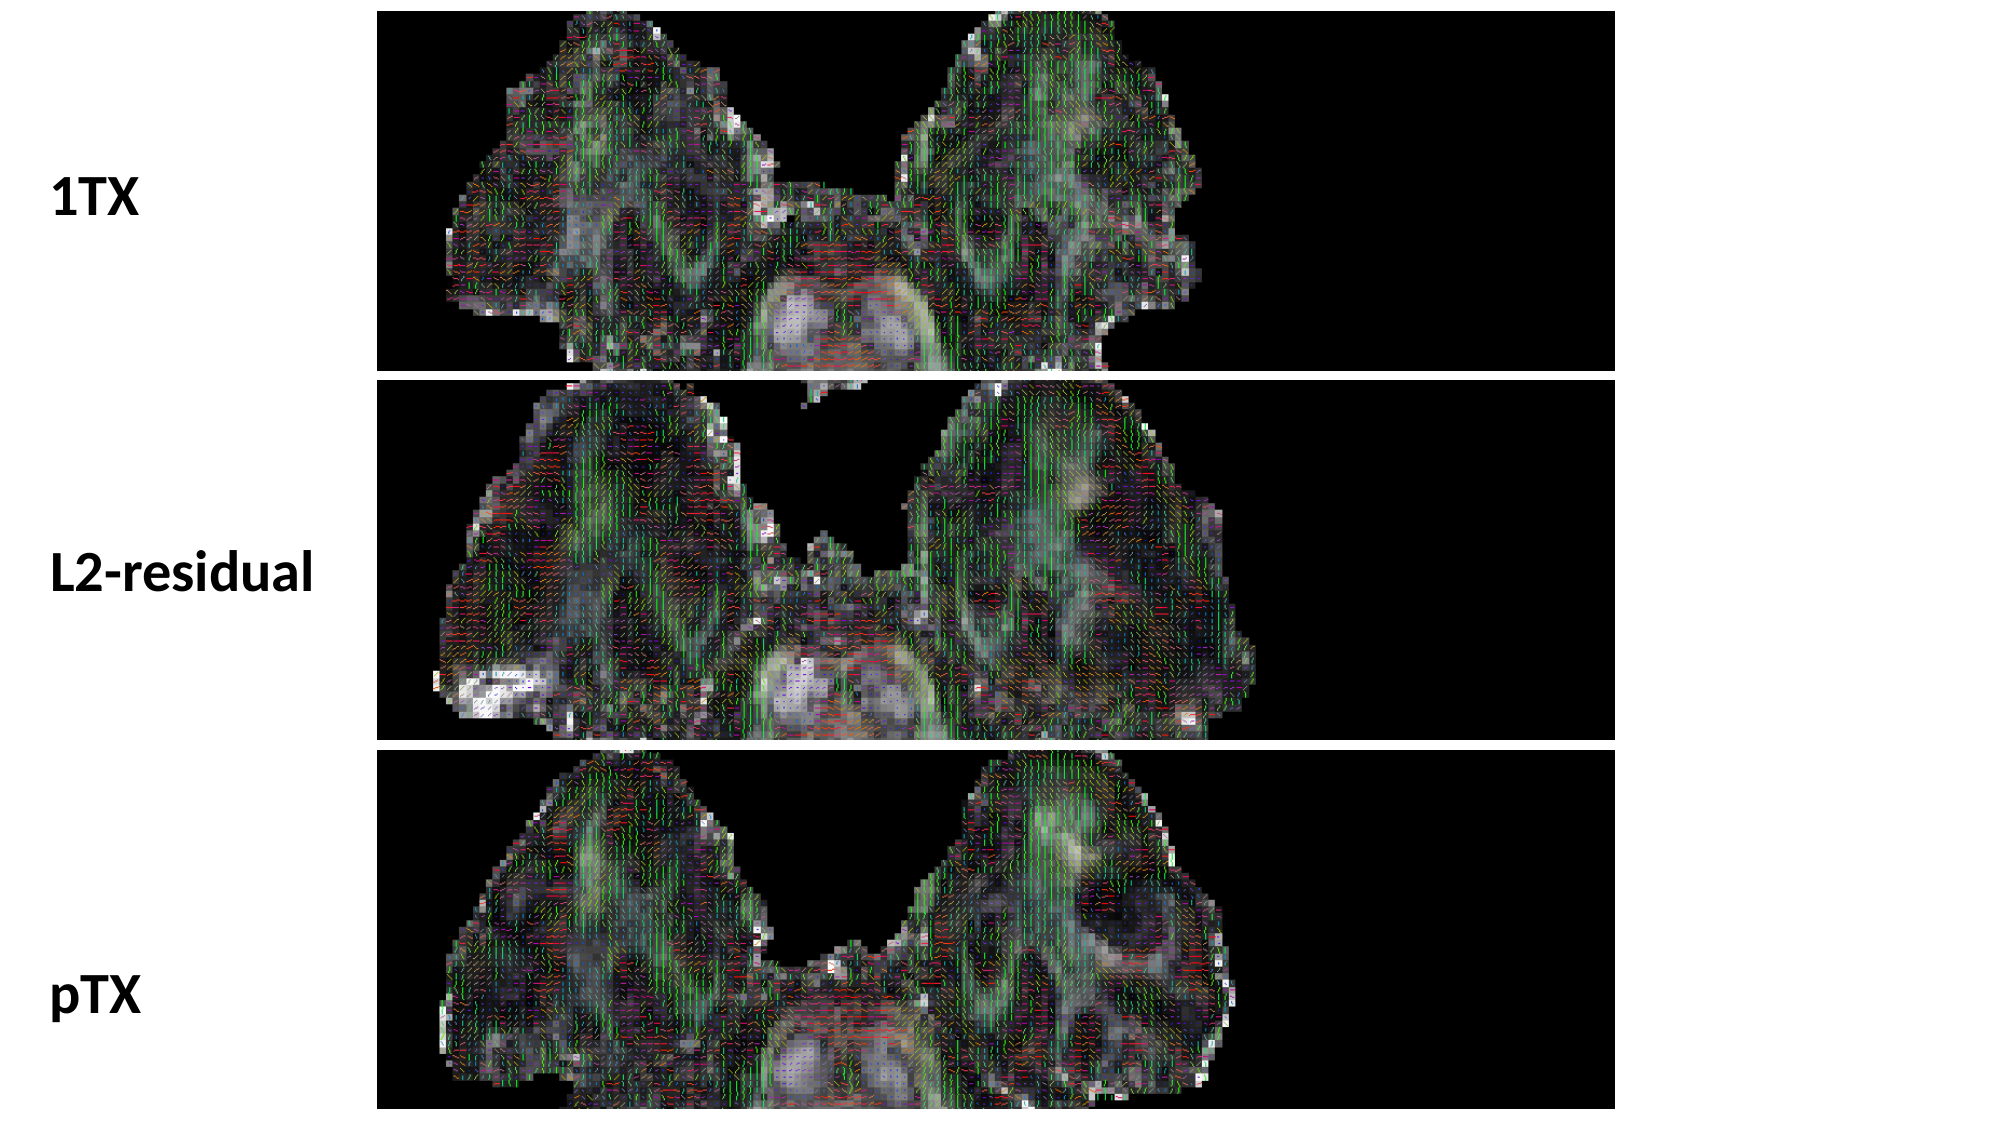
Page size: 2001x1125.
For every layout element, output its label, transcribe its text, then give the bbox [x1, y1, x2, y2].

picture [377, 380, 1615, 740]
picture [377, 11, 1615, 371]
text_box 1TX [34, 149, 155, 234]
picture [377, 750, 1615, 1109]
text_box pTX [34, 947, 157, 1033]
text_box L2-residual [35, 525, 330, 611]
